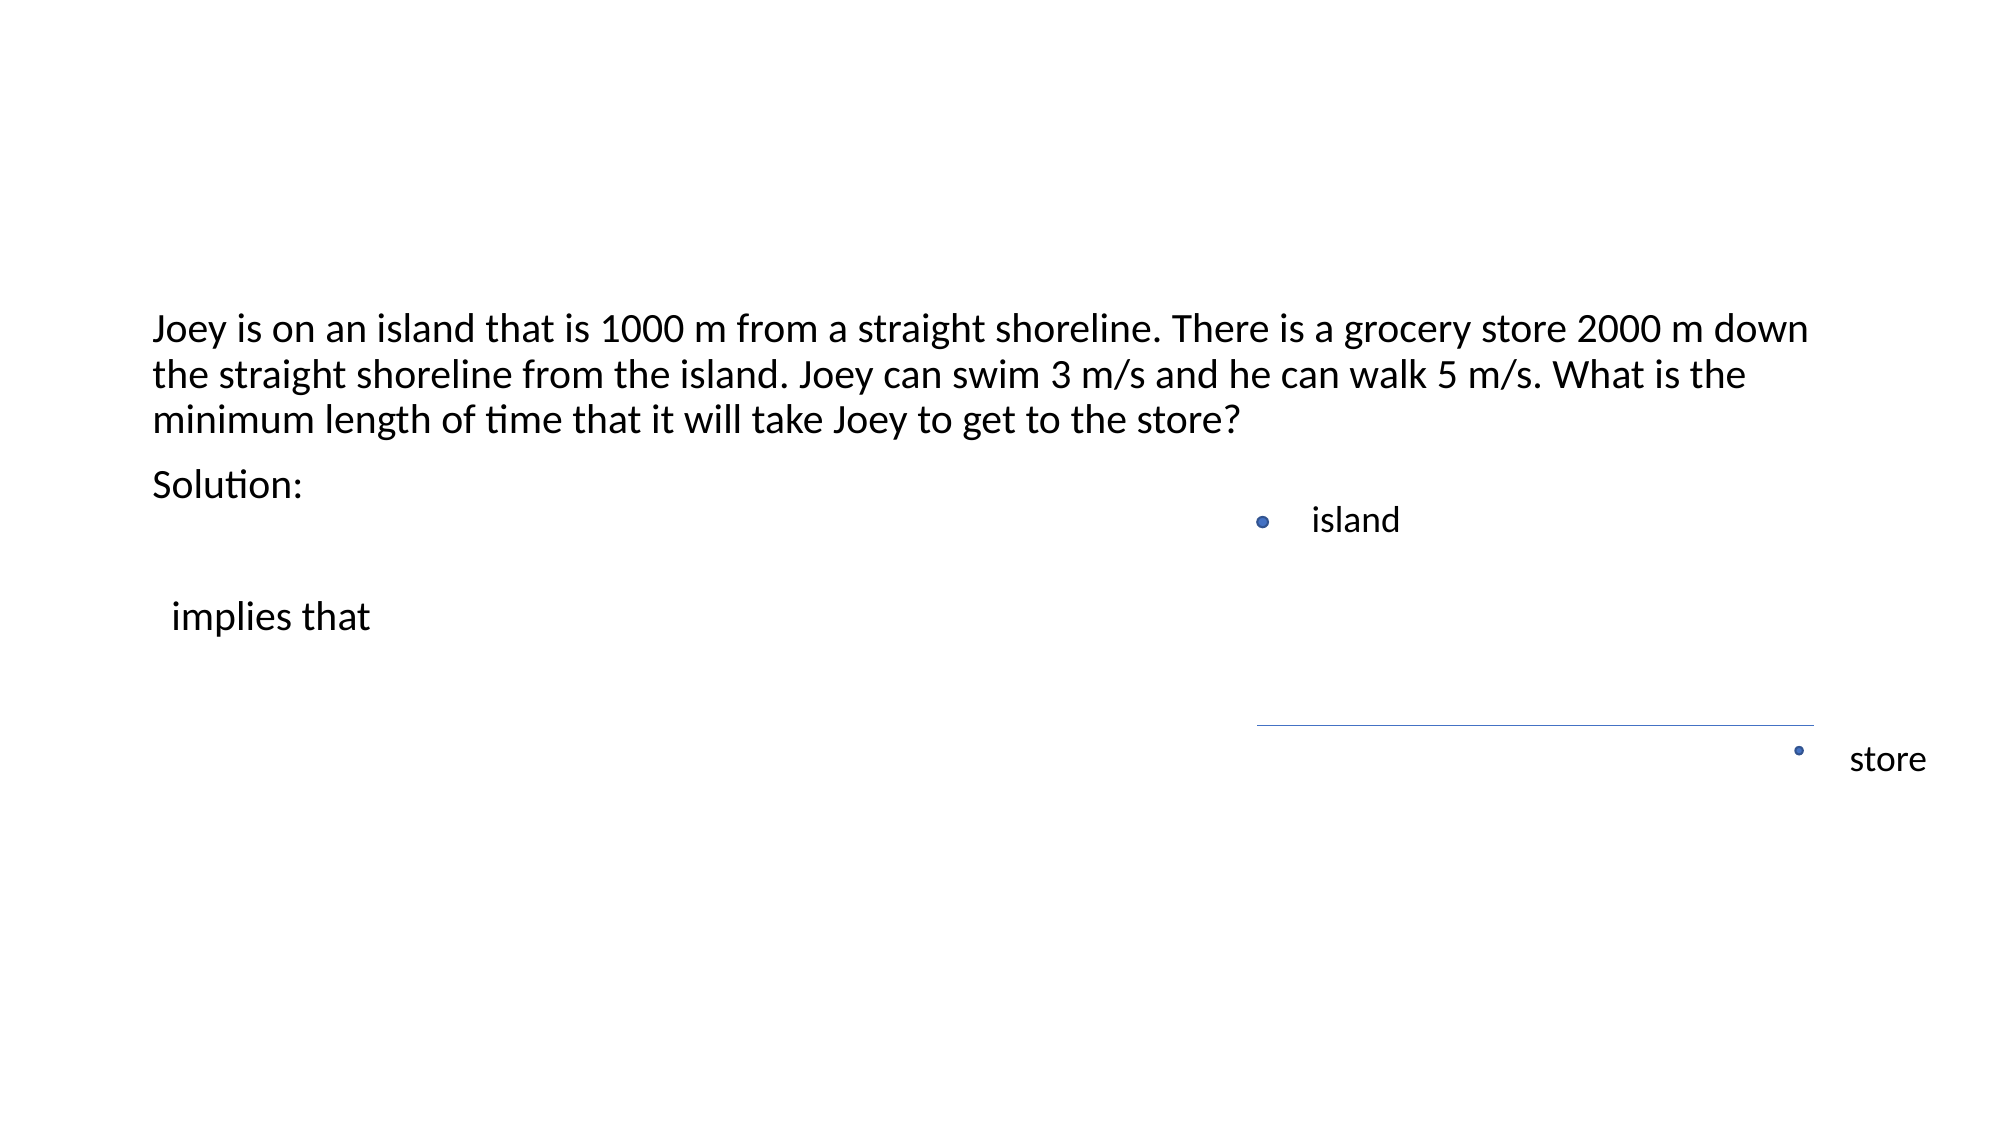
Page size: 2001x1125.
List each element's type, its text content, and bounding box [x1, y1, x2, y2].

text_box [1794, 745, 1804, 756]
text_box island [1296, 487, 1447, 548]
text_box [1256, 515, 1270, 529]
text_box store [1834, 726, 1949, 787]
